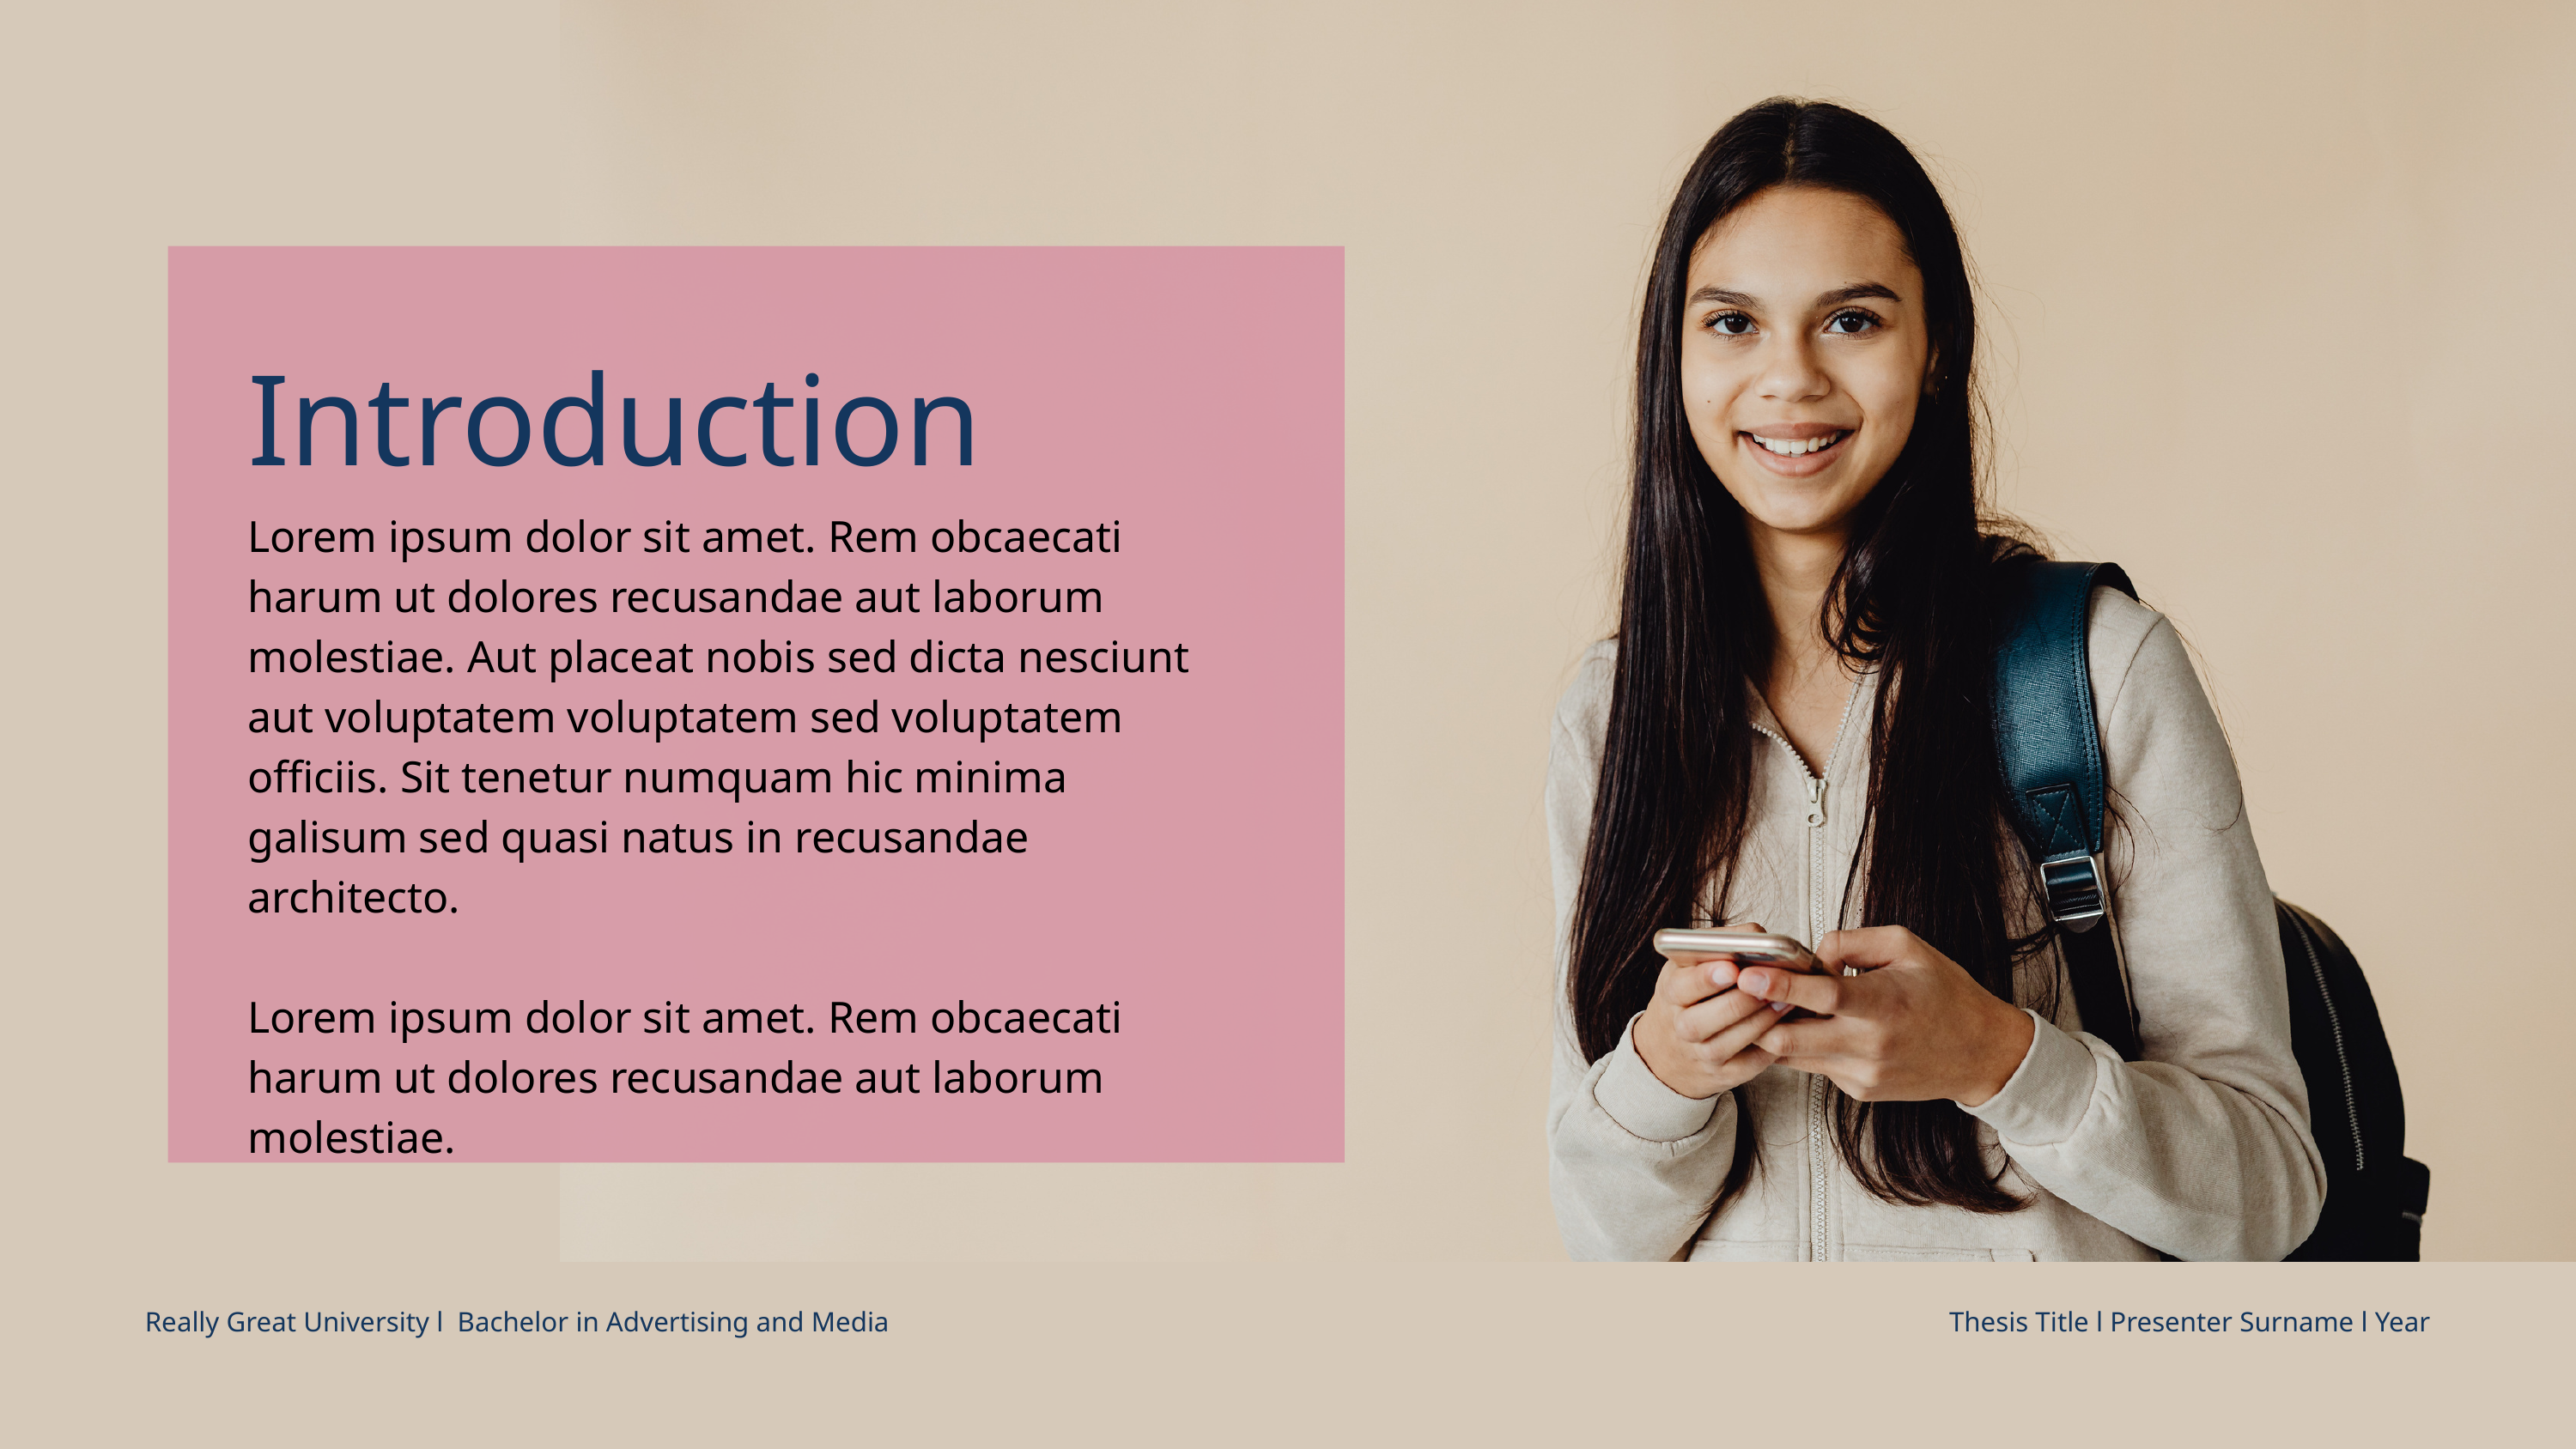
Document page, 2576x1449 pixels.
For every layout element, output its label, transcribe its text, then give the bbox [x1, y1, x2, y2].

picture [560, 0, 2576, 1262]
text_box Thesis Title l Presenter Surname l Year [1301, 1300, 2432, 1337]
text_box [167, 246, 1345, 1163]
text_box Really Great University l Bachelor in Advertising and Media [144, 1300, 1275, 1337]
